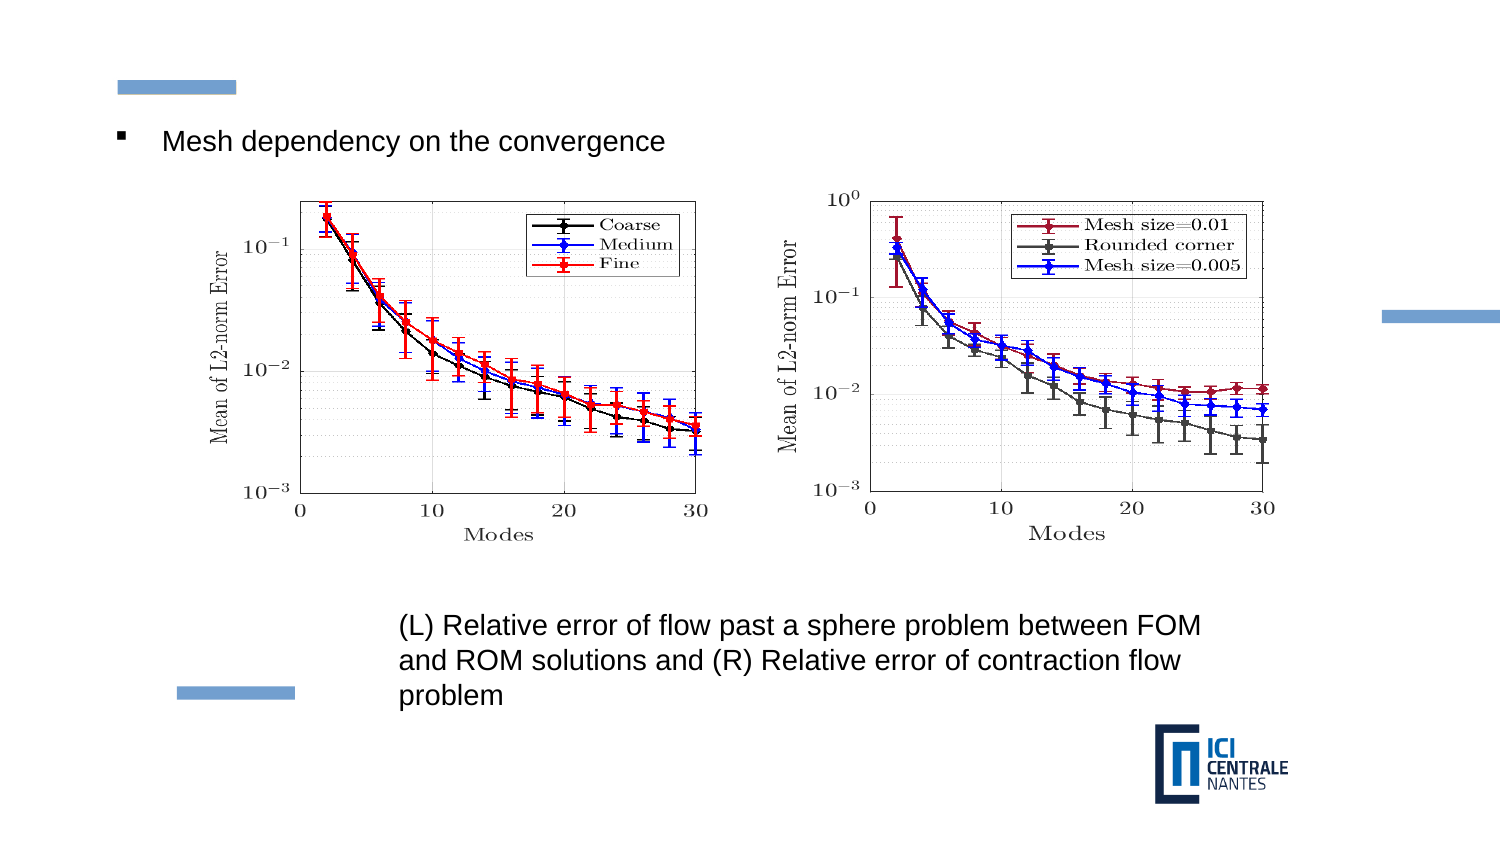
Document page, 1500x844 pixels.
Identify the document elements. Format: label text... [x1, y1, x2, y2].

picture [1151, 720, 1317, 807]
text_box Mesh dependency on the convergence [100, 115, 916, 165]
text_box (L) Relative error of flow past a sphere problem between FOM and ROM solutions and (R) Relative error of contraction flow problem [383, 598, 1256, 719]
picture [0, 0, 1500, 705]
